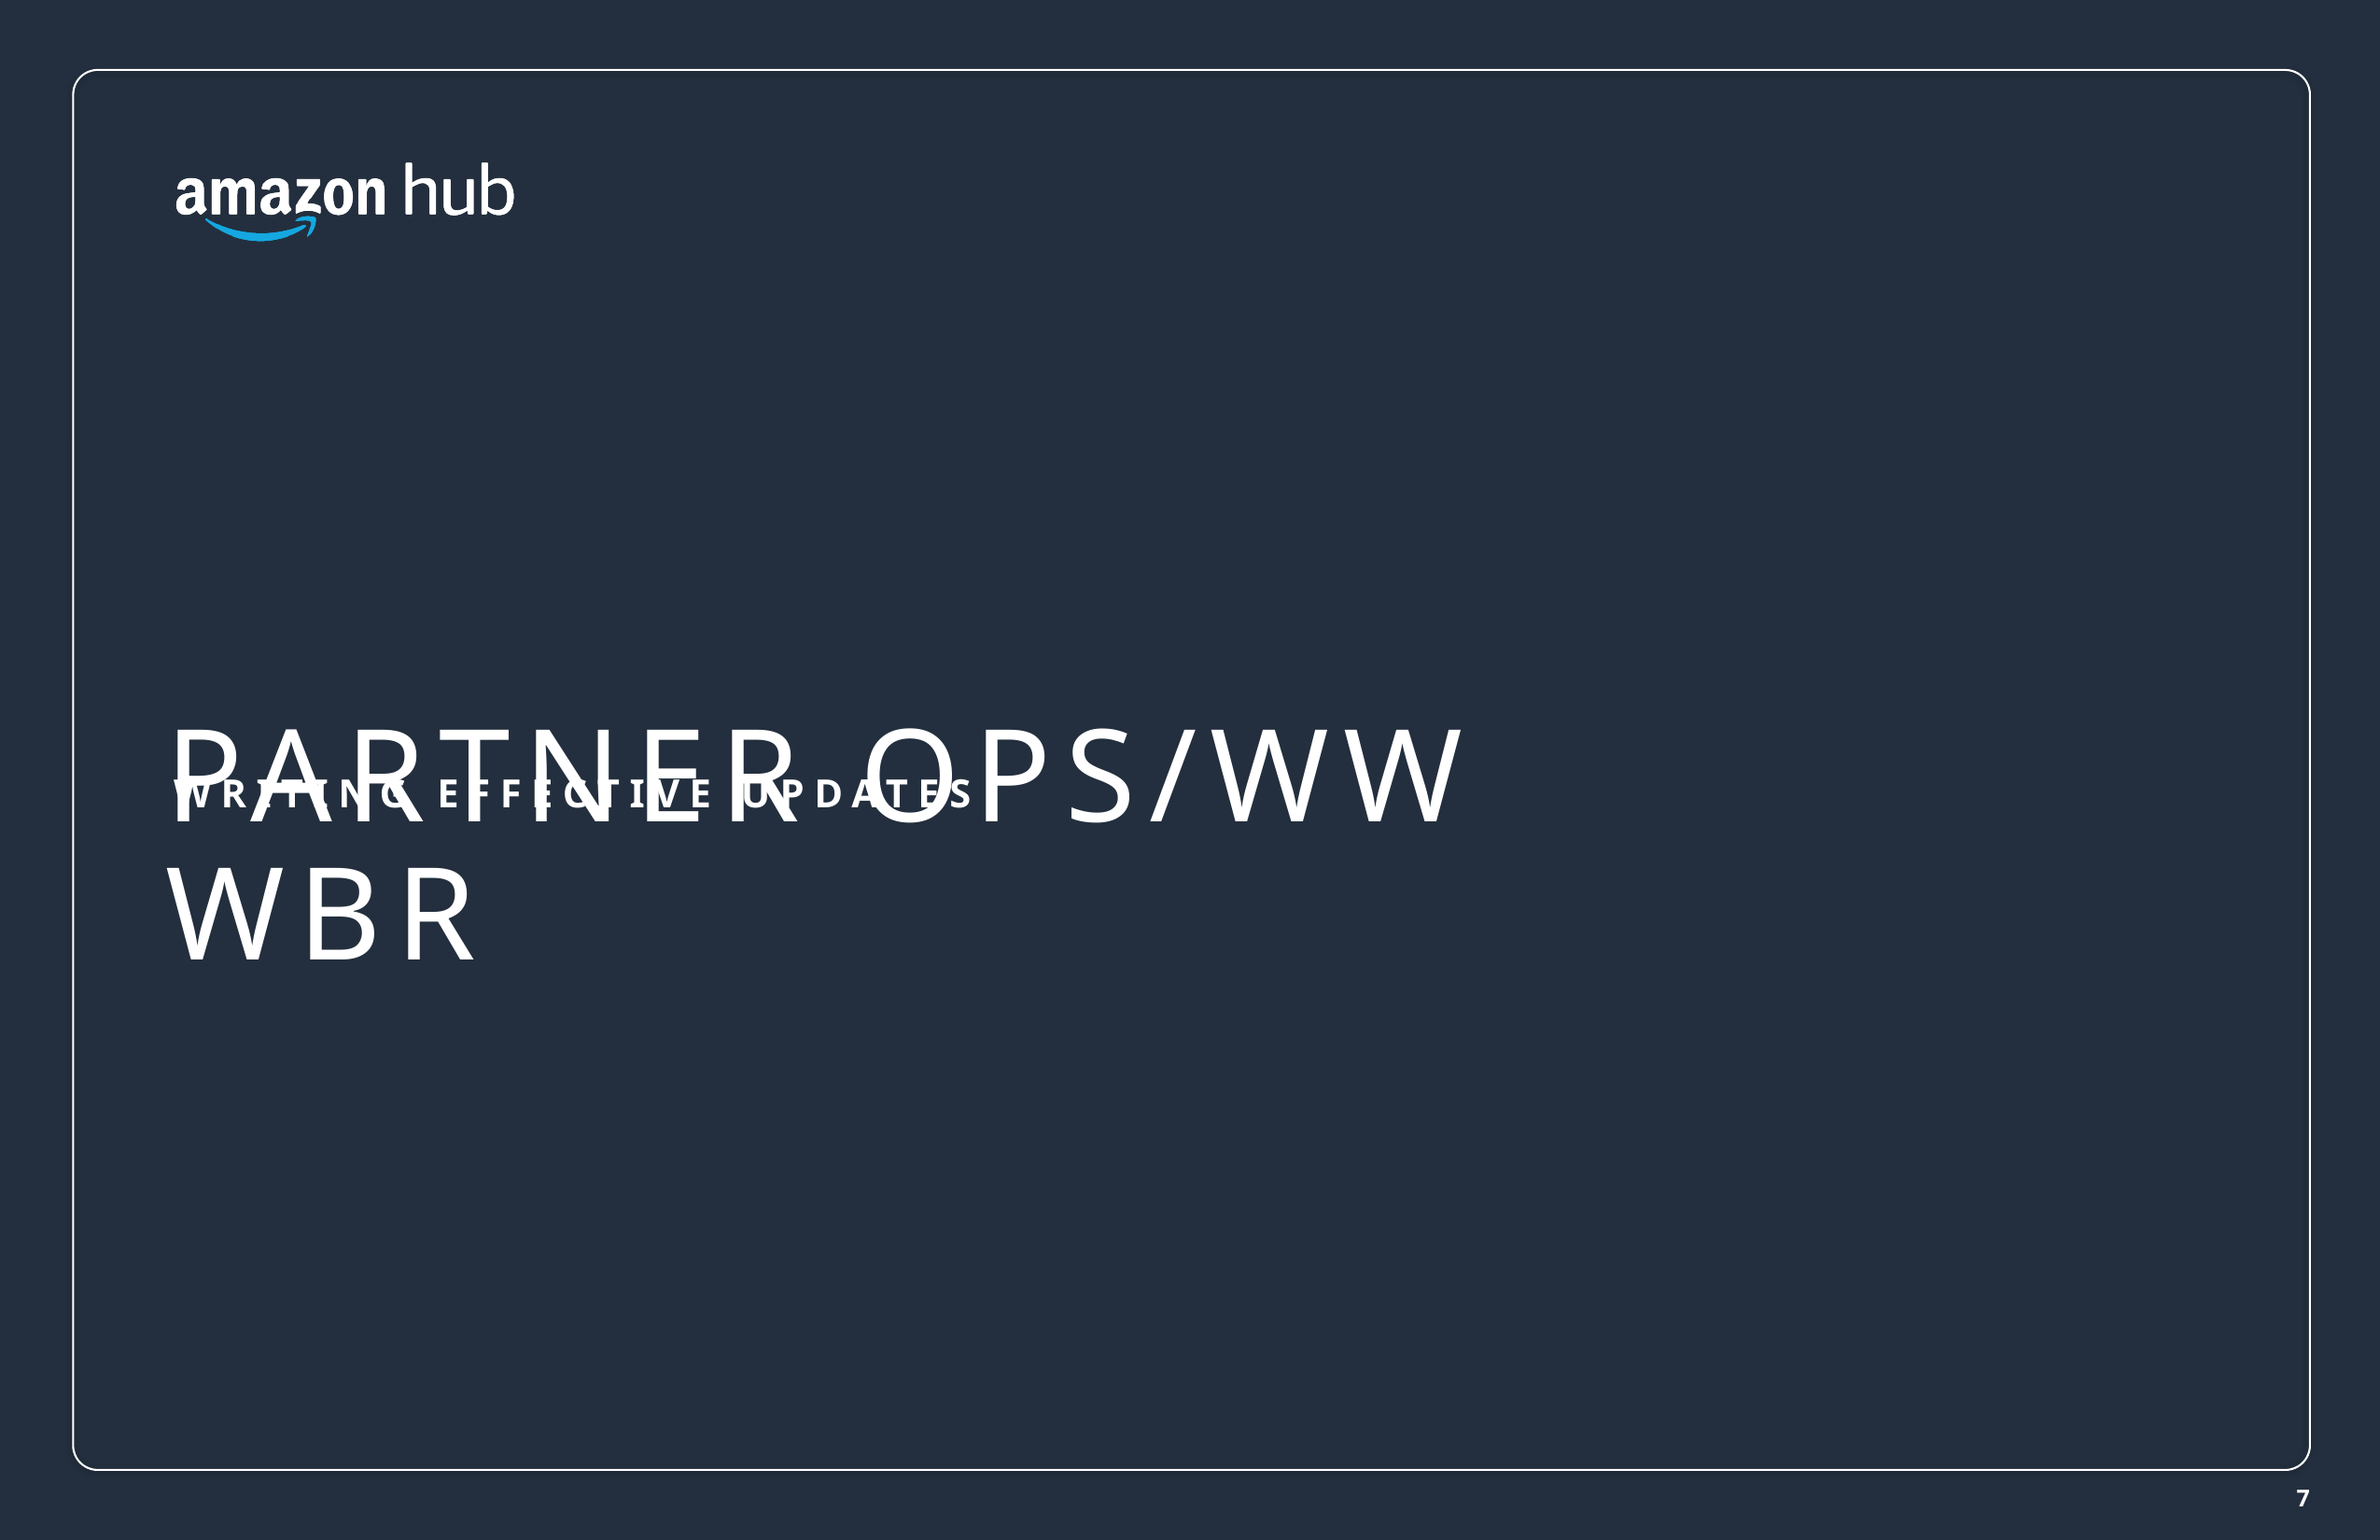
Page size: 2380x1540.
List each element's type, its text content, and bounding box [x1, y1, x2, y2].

list Writing effective updates [174, 774, 1660, 828]
list Partner ops/WW WBR [165, 828, 1660, 988]
